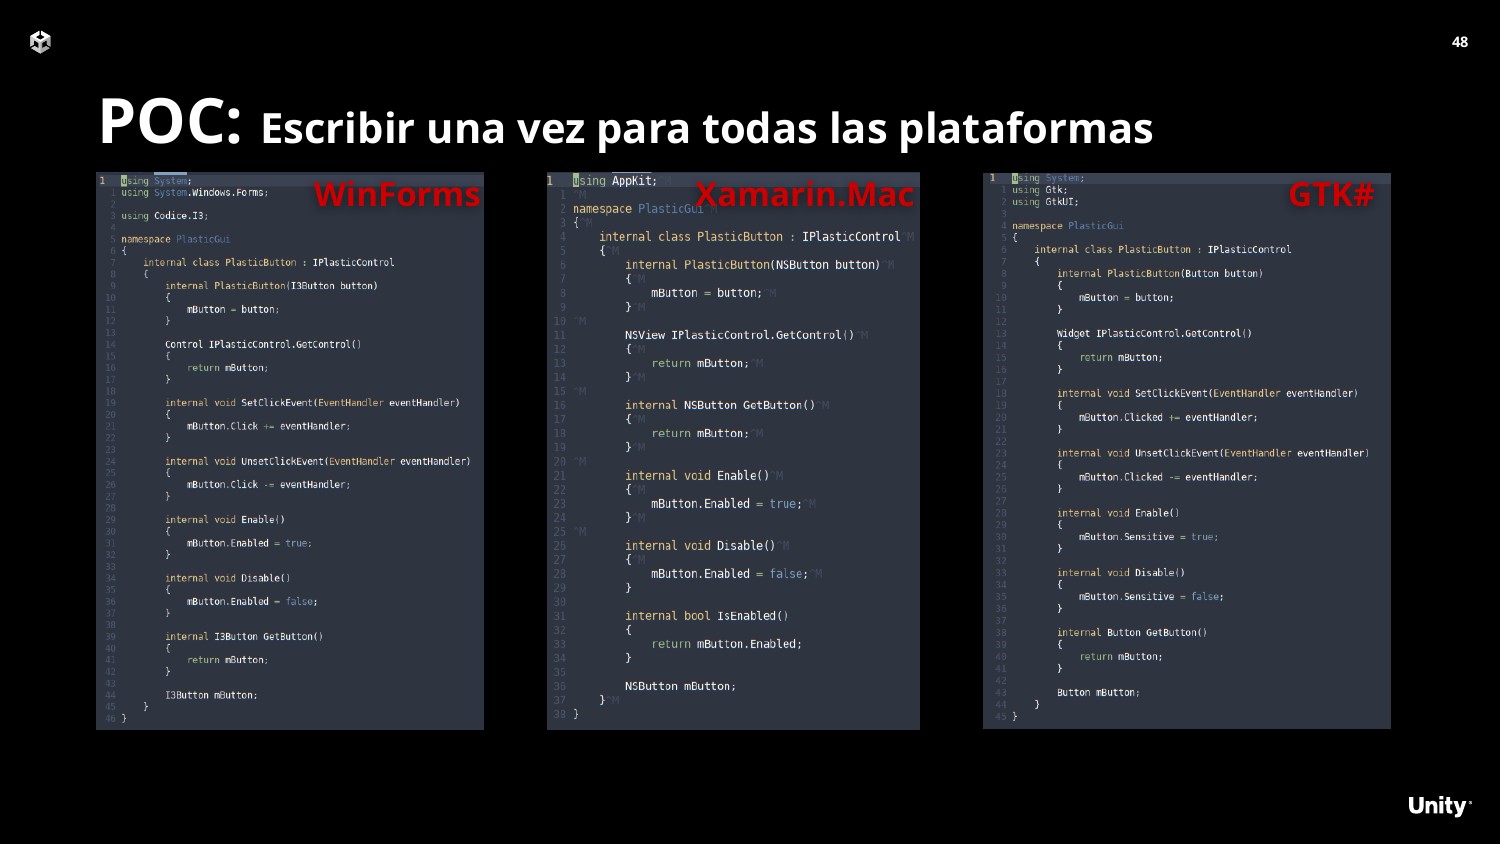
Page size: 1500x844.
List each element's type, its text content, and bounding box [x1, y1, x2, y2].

picture [96, 172, 484, 730]
picture [983, 173, 1392, 730]
text_box GTK# [1273, 157, 1439, 228]
title POC: Escribir una vez para todas las plataformas [97, 89, 1485, 175]
text_box Xamarin.Mac [680, 157, 963, 228]
slide_number ‹#› [1391, 31, 1469, 55]
picture [547, 172, 920, 730]
text_box WinForms [298, 157, 558, 228]
text_box [147, 180, 1353, 797]
